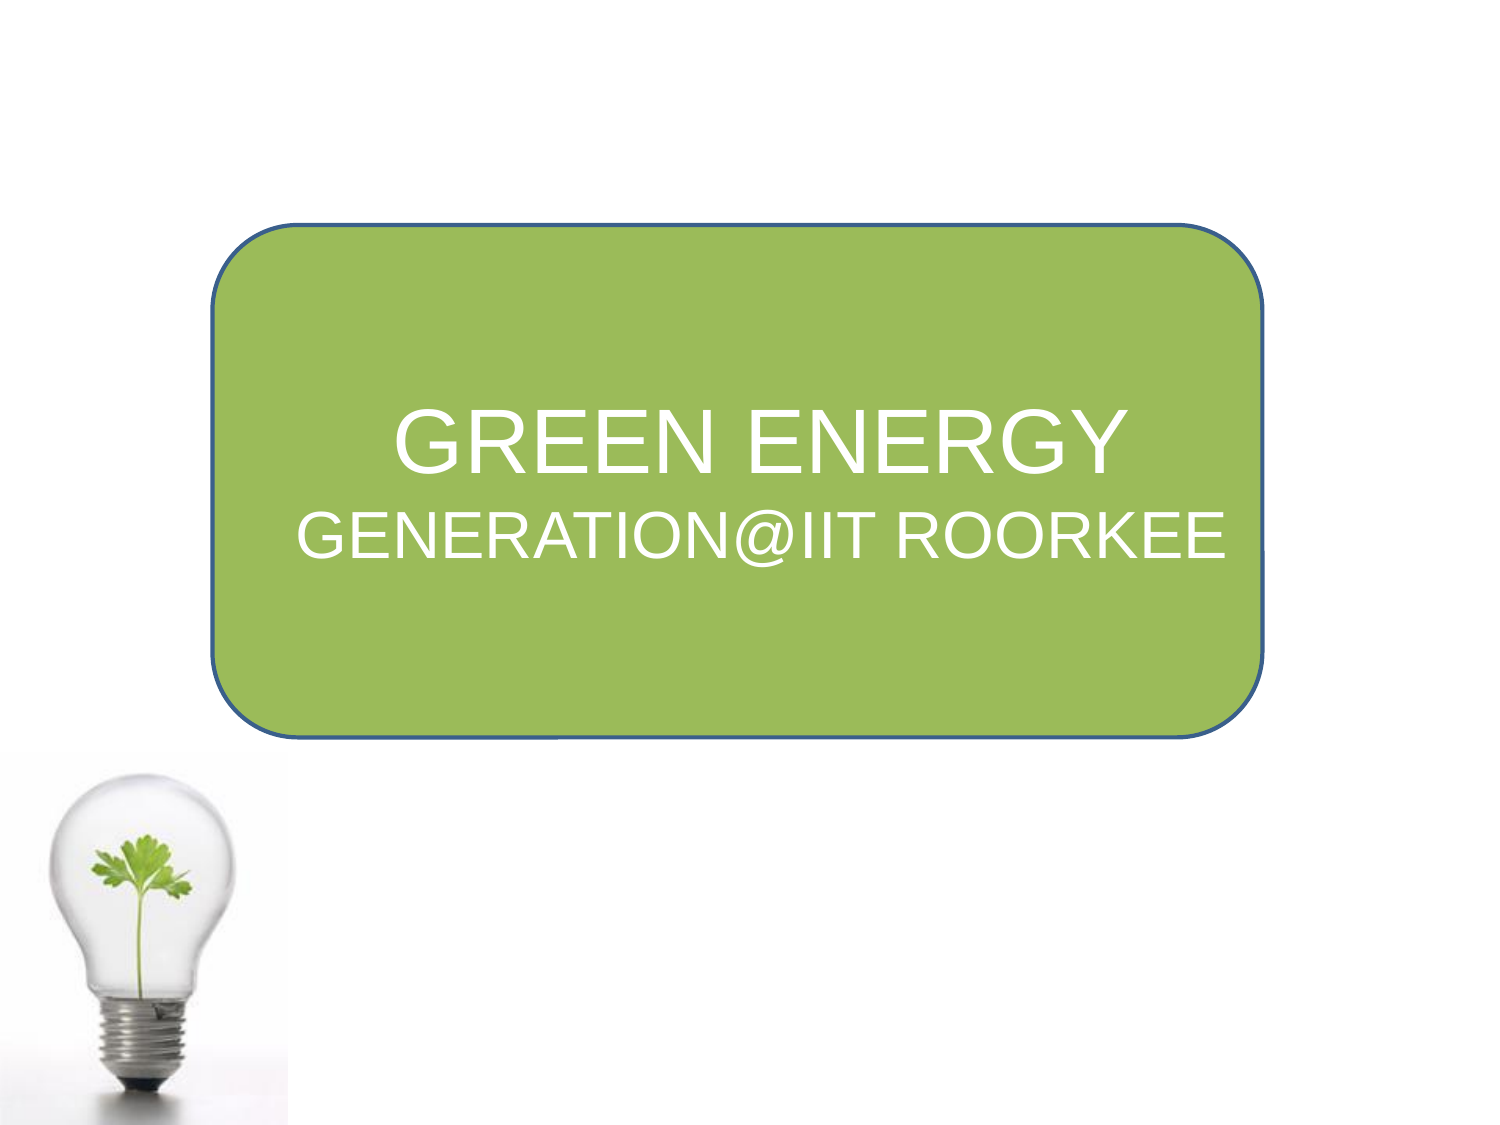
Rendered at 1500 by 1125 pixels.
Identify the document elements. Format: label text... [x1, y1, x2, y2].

text_box GREEN ENERGY GENERATION@IIT ROORKEE [137, 374, 1388, 690]
picture [0, 745, 288, 1125]
text_box [218, 690, 1256, 740]
text_box [210, 222, 1265, 374]
